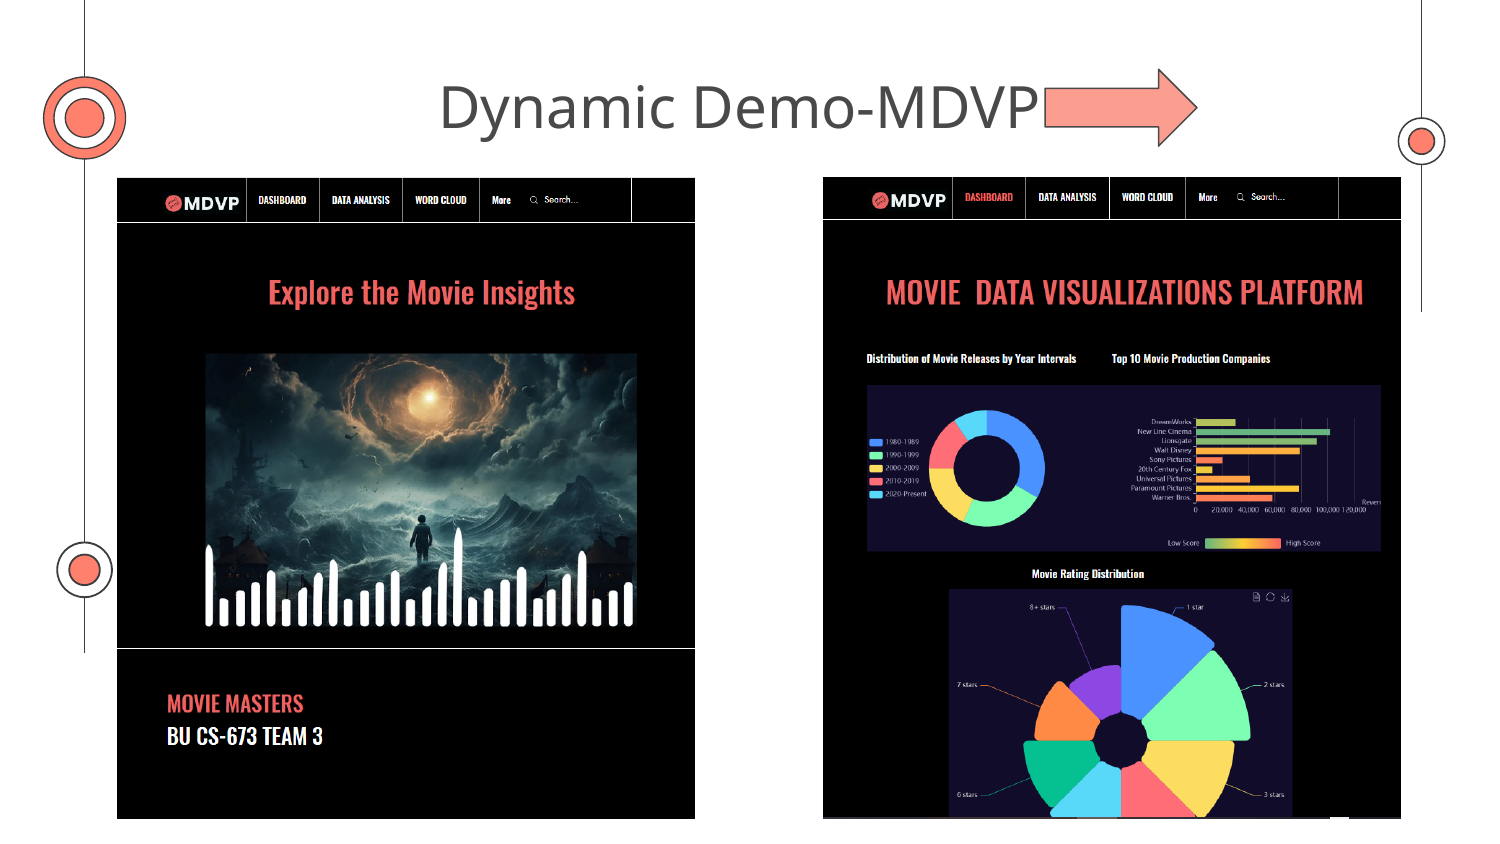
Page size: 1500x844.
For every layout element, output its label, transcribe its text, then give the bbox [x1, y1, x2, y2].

picture [823, 177, 1402, 819]
text_box [1045, 69, 1197, 147]
picture [117, 177, 696, 819]
title Dynamic Demo-MDVP [281, 55, 1197, 153]
